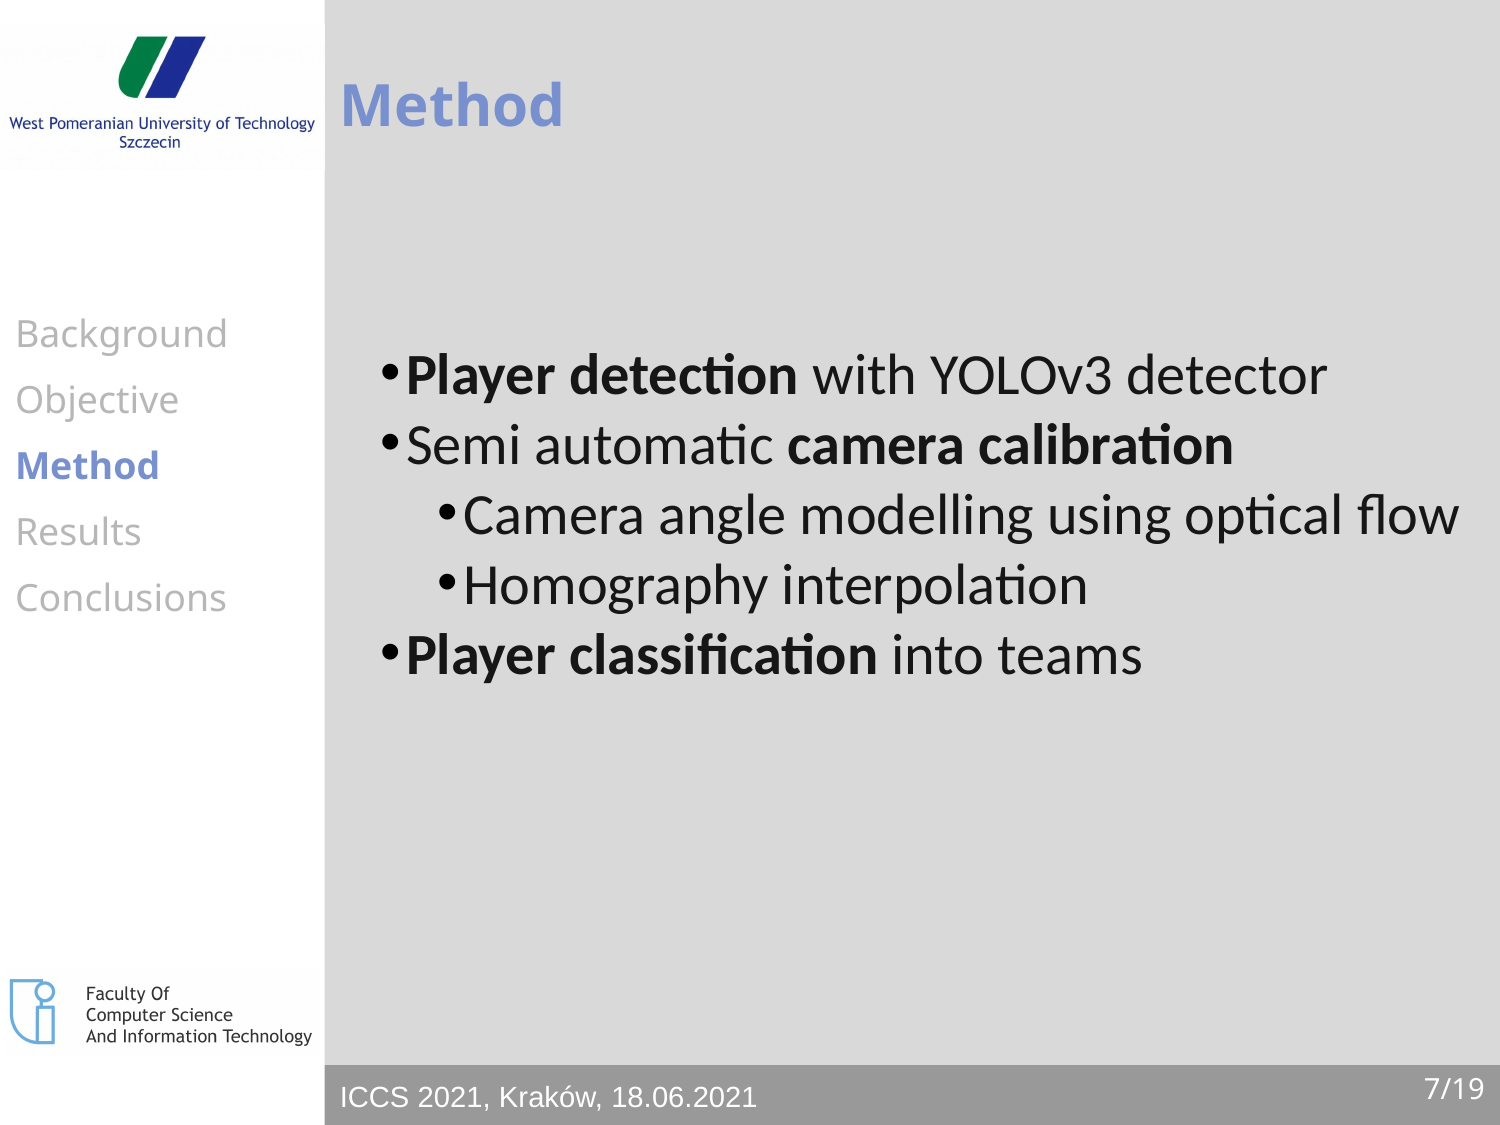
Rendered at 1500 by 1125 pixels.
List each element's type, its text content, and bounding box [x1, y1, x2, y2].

subtitle Background Objective Method Results Conclusions [0, 295, 325, 880]
title Method [324, 0, 1500, 207]
picture [6, 969, 319, 1057]
slide_number 7/19 [1342, 1047, 1500, 1125]
text_box Player detection with YOLOv3 detector Semi automatic camera calibration Camera angle modelling using optical flow Homography interpolation Player classification into teams [346, 321, 1481, 933]
picture [0, 24, 324, 170]
